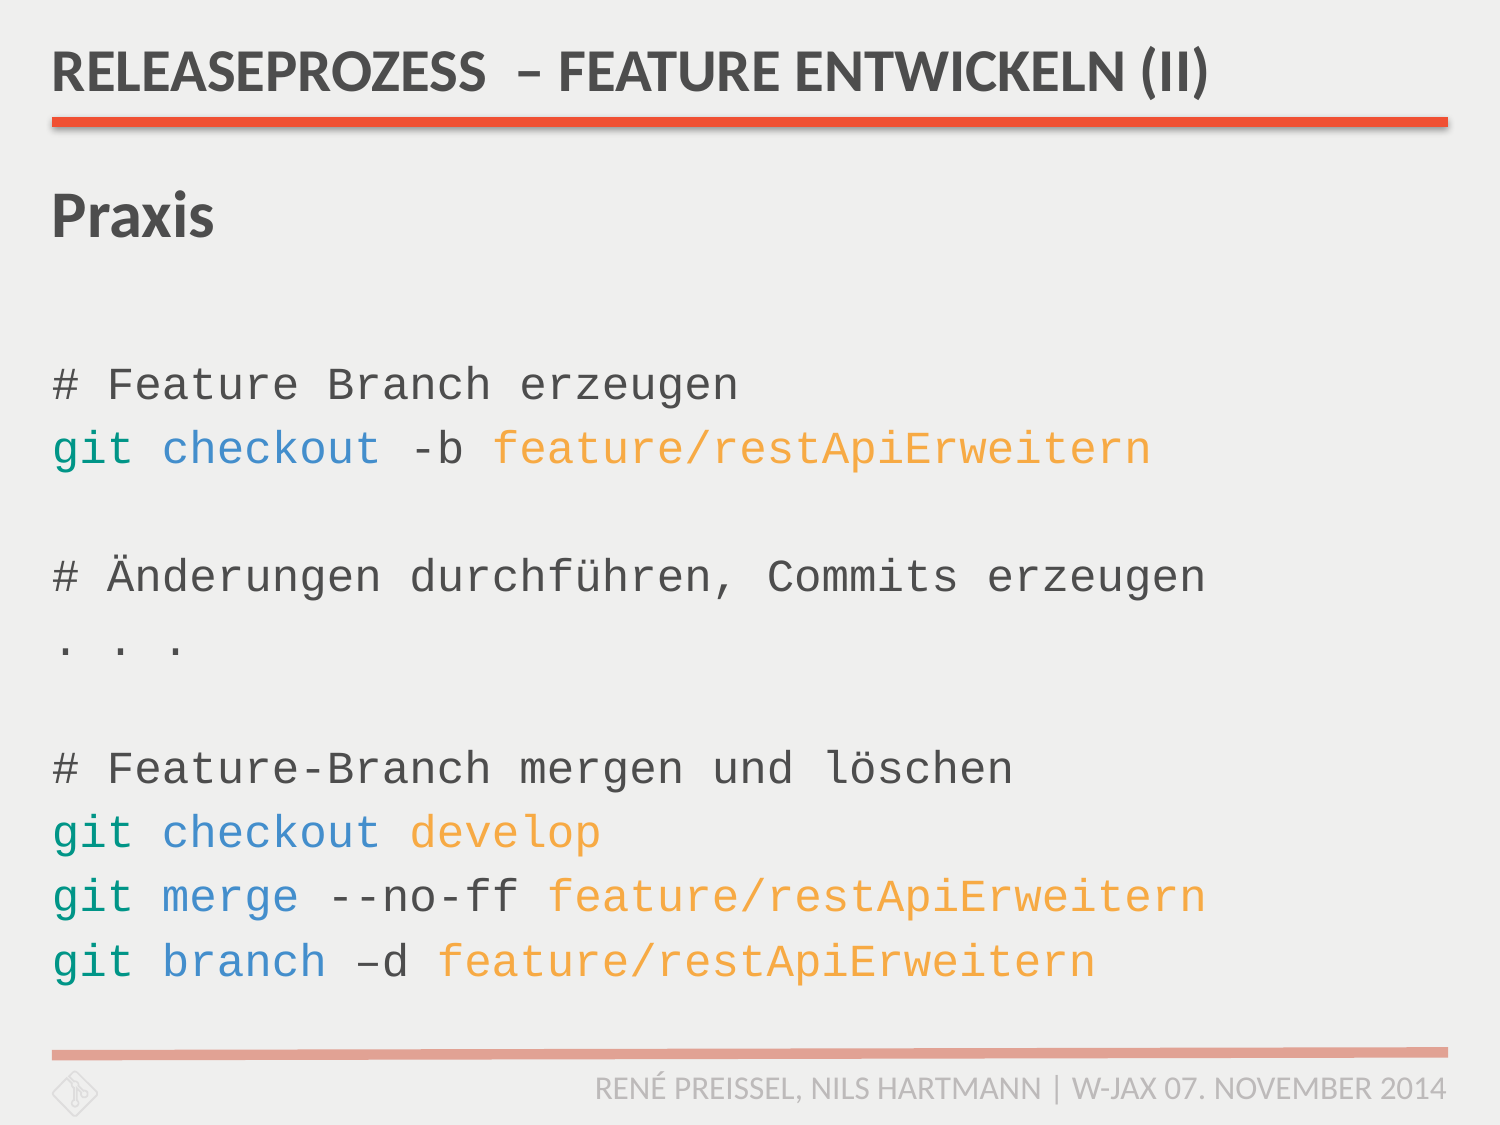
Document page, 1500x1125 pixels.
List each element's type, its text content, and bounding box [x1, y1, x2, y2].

title RELEASEPROZESS – FEATURE ENTWICKELN (II) [51, 30, 1449, 104]
list Praxis # Feature Branch erzeugen git checkout -b feature/restApiErweitern # Änderungen durchführen, Commits erzeugen . . . # Feature-Branch mergen und löschen git checkout develop git merge --no-ff feature/restApiErweitern git branch –d feature/restApiErweitern [51, 170, 1449, 1005]
